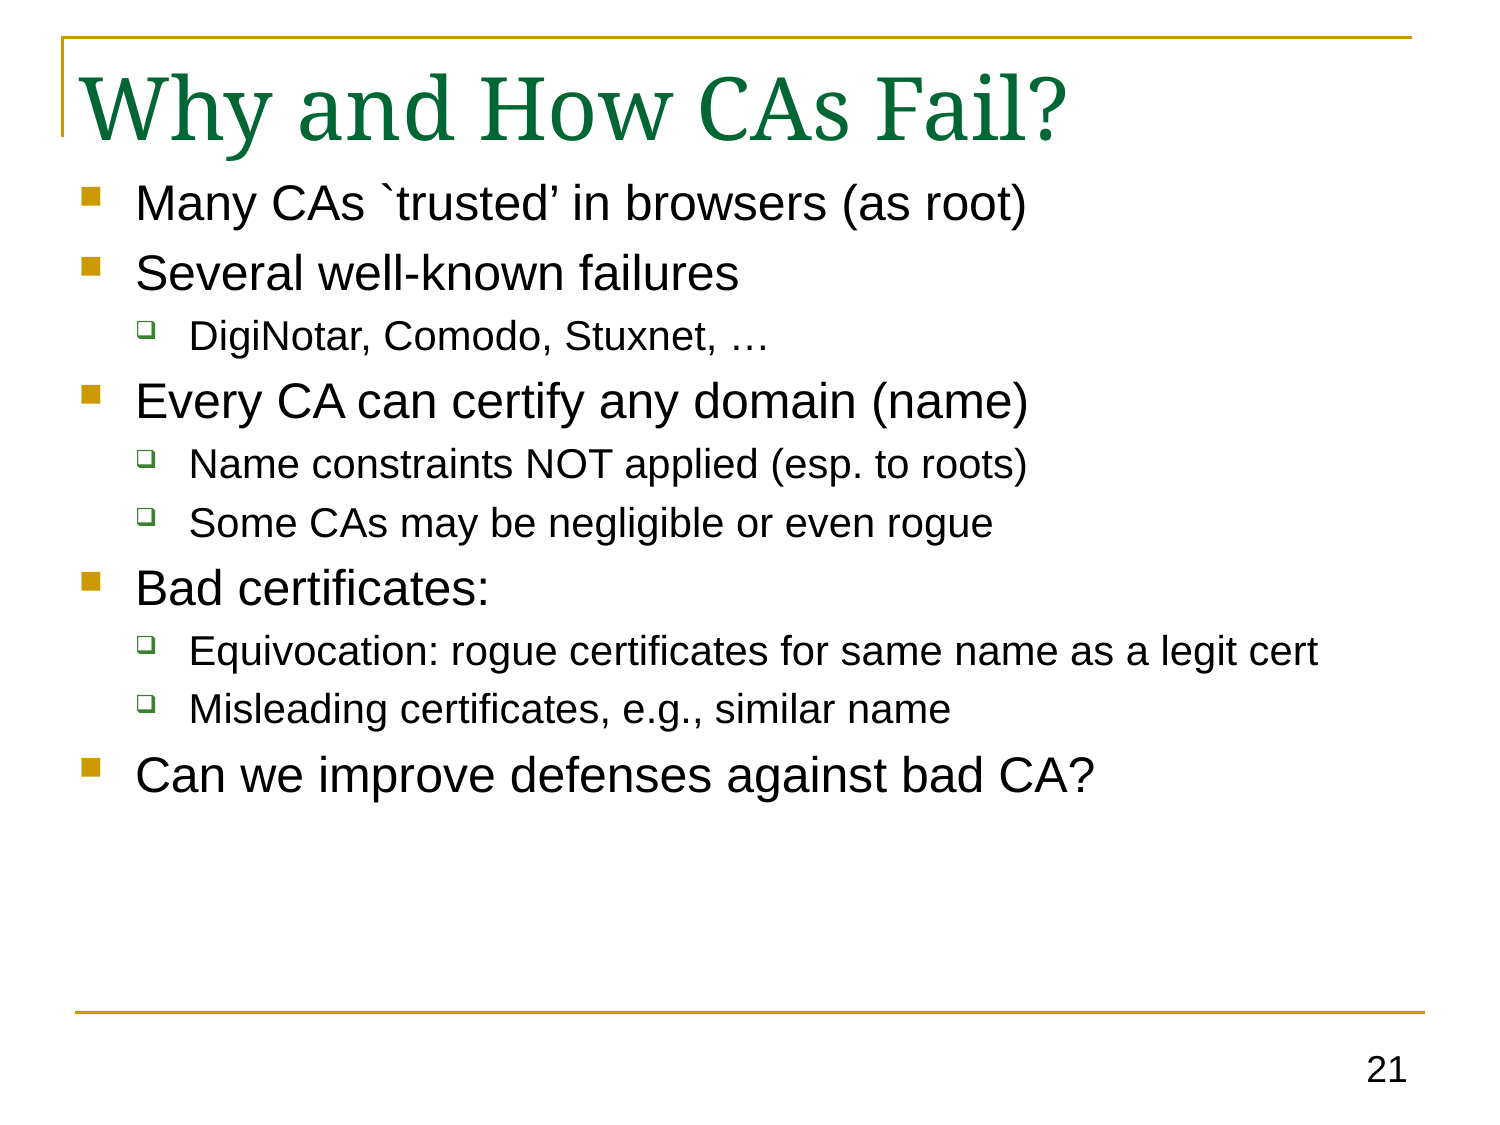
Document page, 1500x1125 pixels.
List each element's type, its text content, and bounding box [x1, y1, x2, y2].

list Many CAs `trusted’ in browsers (as root) Several well-known failures DigiNotar, Comodo, Stuxnet, … Every CA can certify any domain (name) Name constraints NOT applied (esp. to roots) Some CAs may be negligible or even rogue Bad certificates: Equivocation: rogue certificates for same name as a legit cert Misleading certificates, e.g., similar name Can we improve defenses against bad CA? [63, 162, 1414, 981]
text_box 21 [1351, 1023, 1424, 1098]
title Why and How CAs Fail? [63, 45, 1425, 174]
